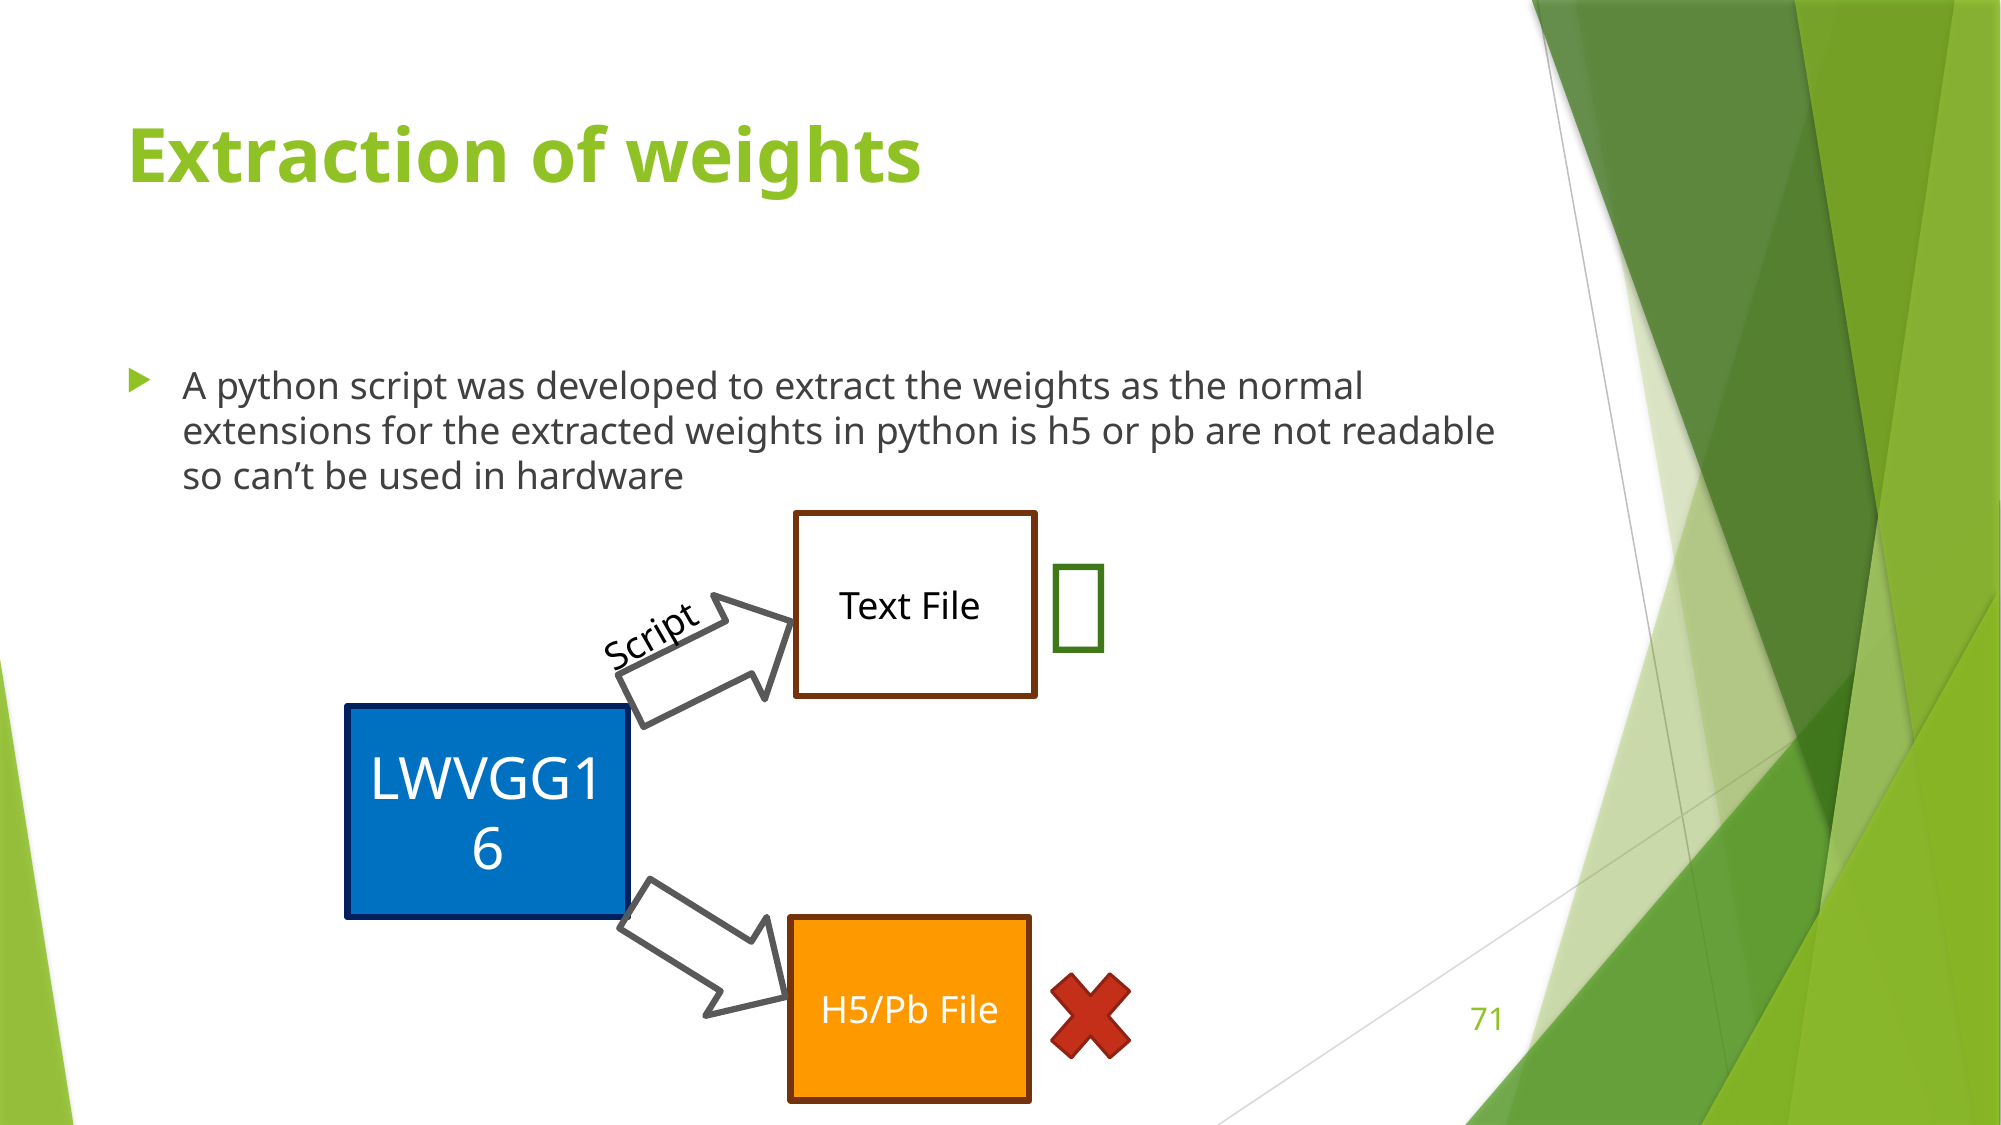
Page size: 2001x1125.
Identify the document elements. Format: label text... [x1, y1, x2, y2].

slide_number 71 [1409, 991, 1522, 1051]
list A python script was developed to extract the weights as the normal extensions for the extracted weights in python is h5 or pb are not readable so can’t be used in hardware [111, 354, 1522, 992]
title Extraction of weights [111, 99, 1522, 317]
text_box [346, 512, 1203, 1102]
